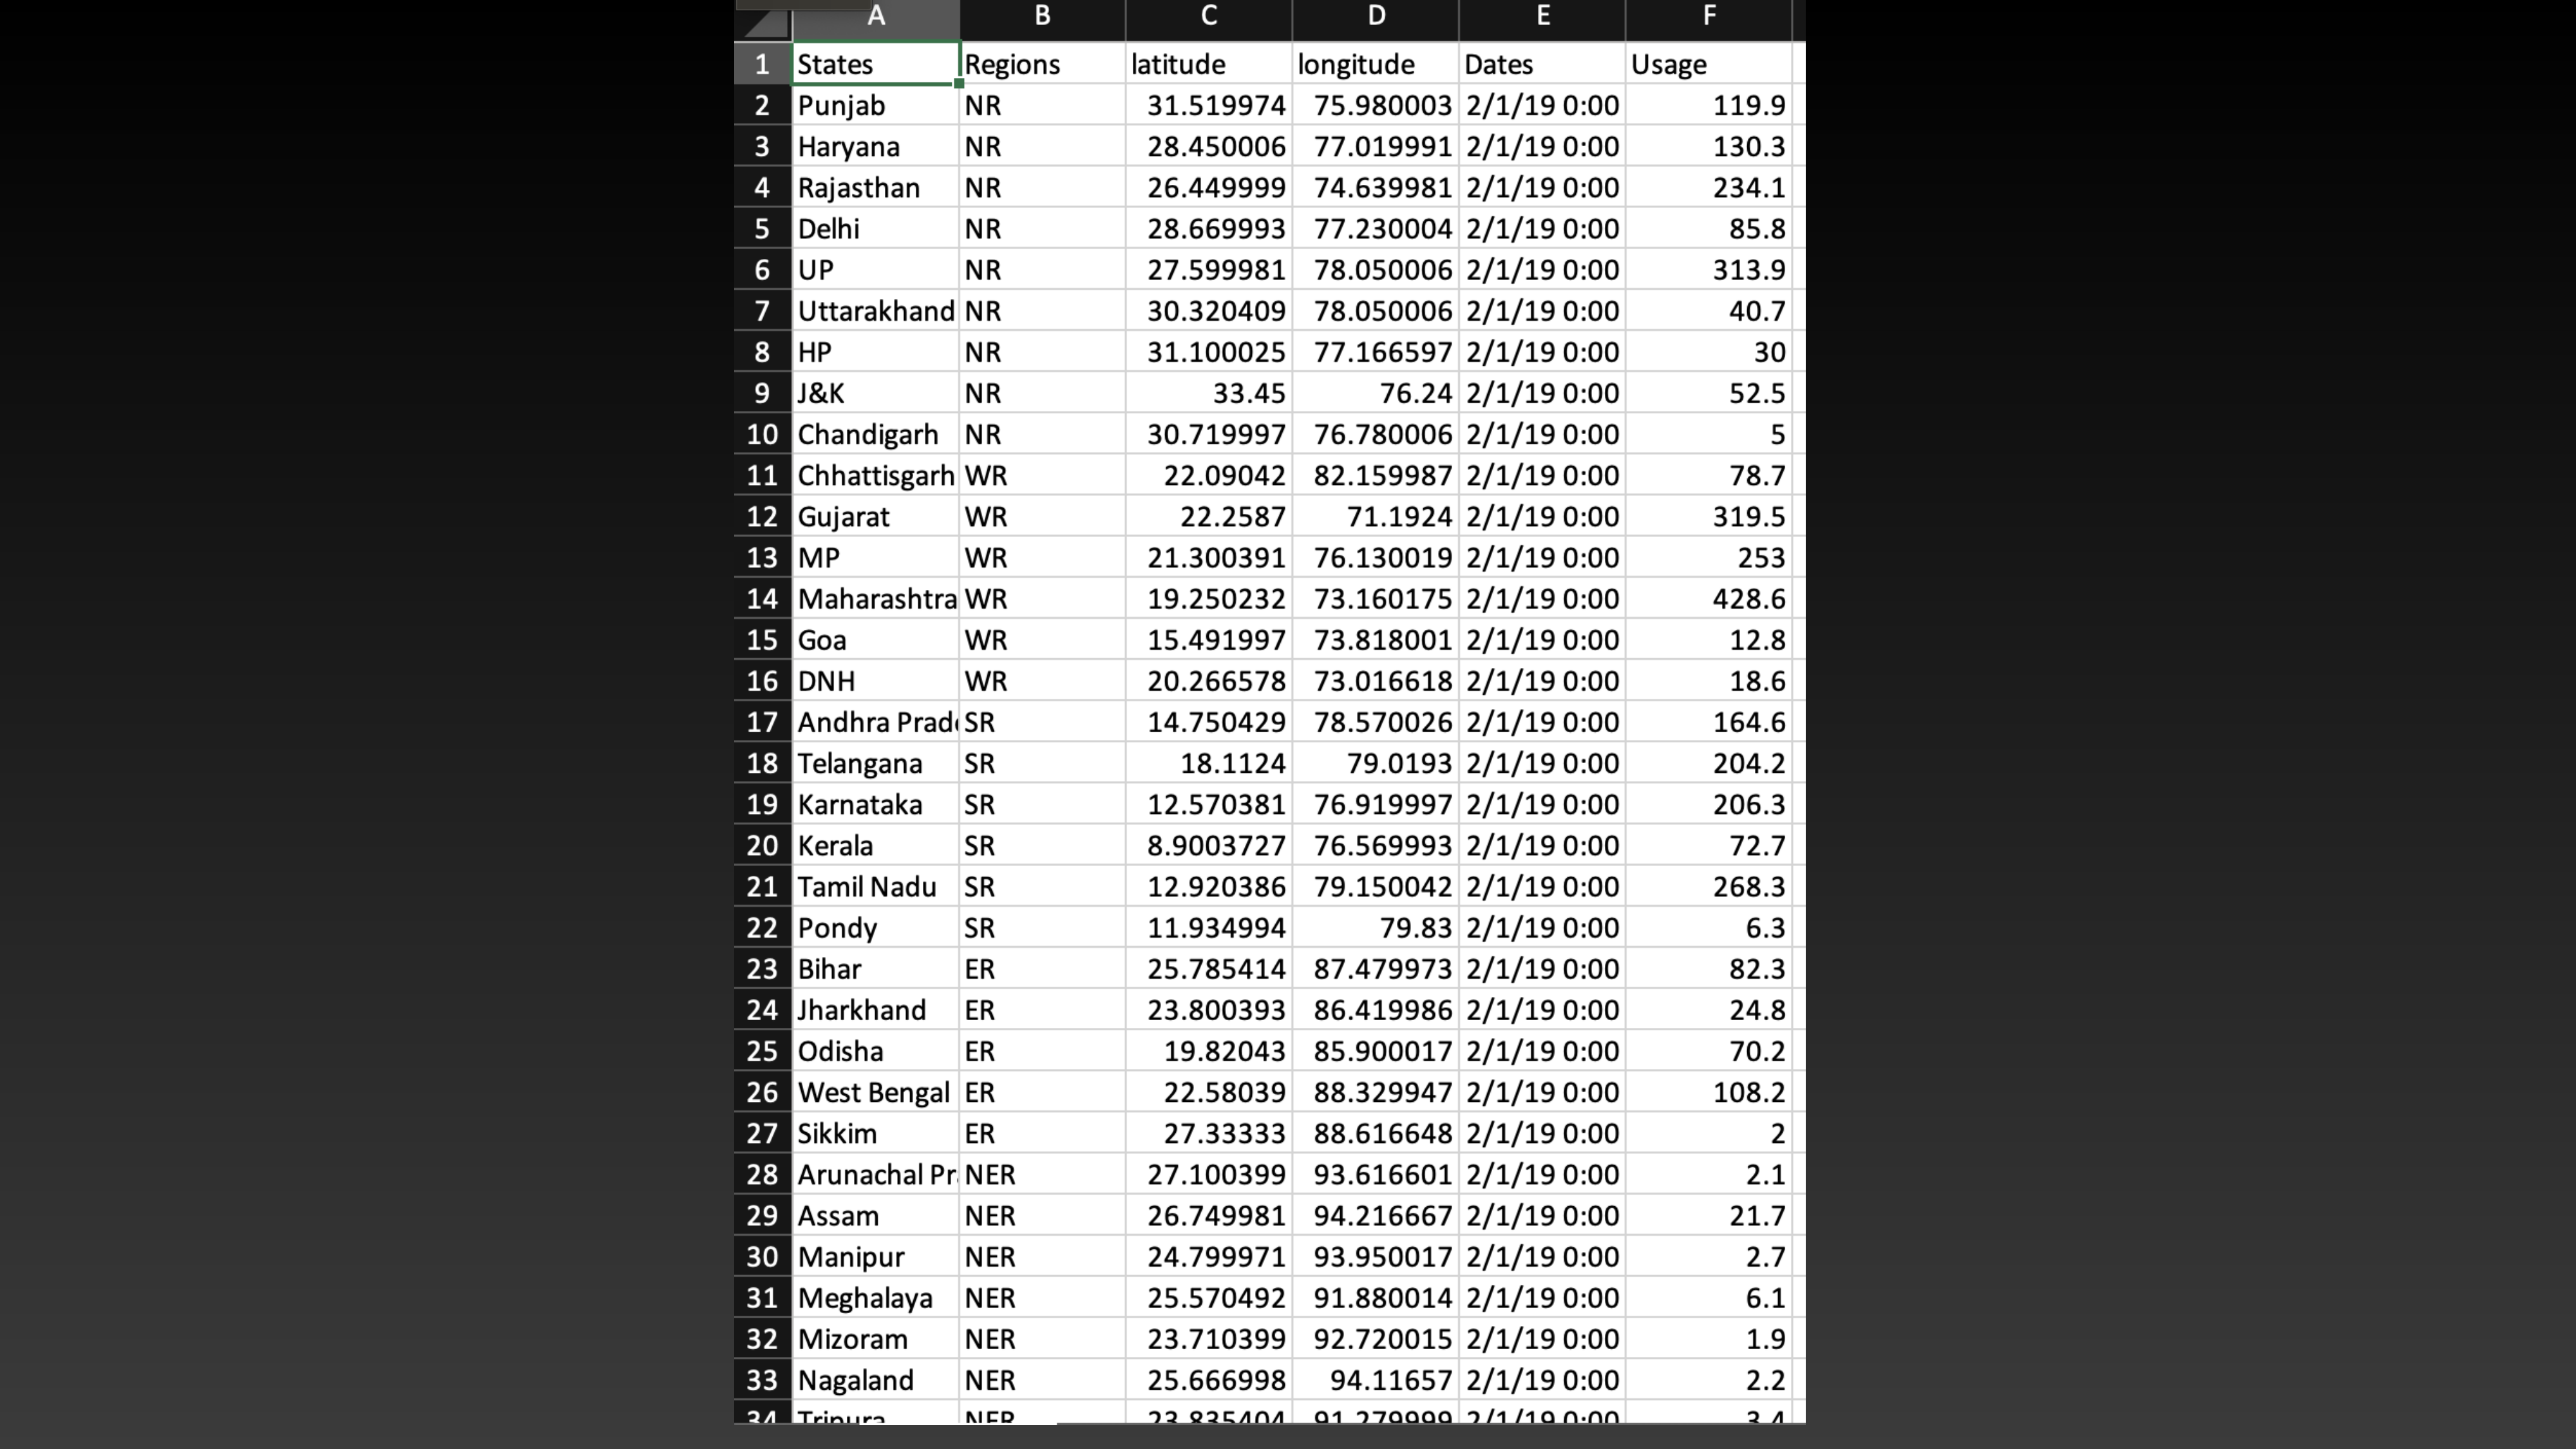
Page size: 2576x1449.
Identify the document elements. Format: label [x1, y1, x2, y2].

picture [734, 0, 1806, 1425]
